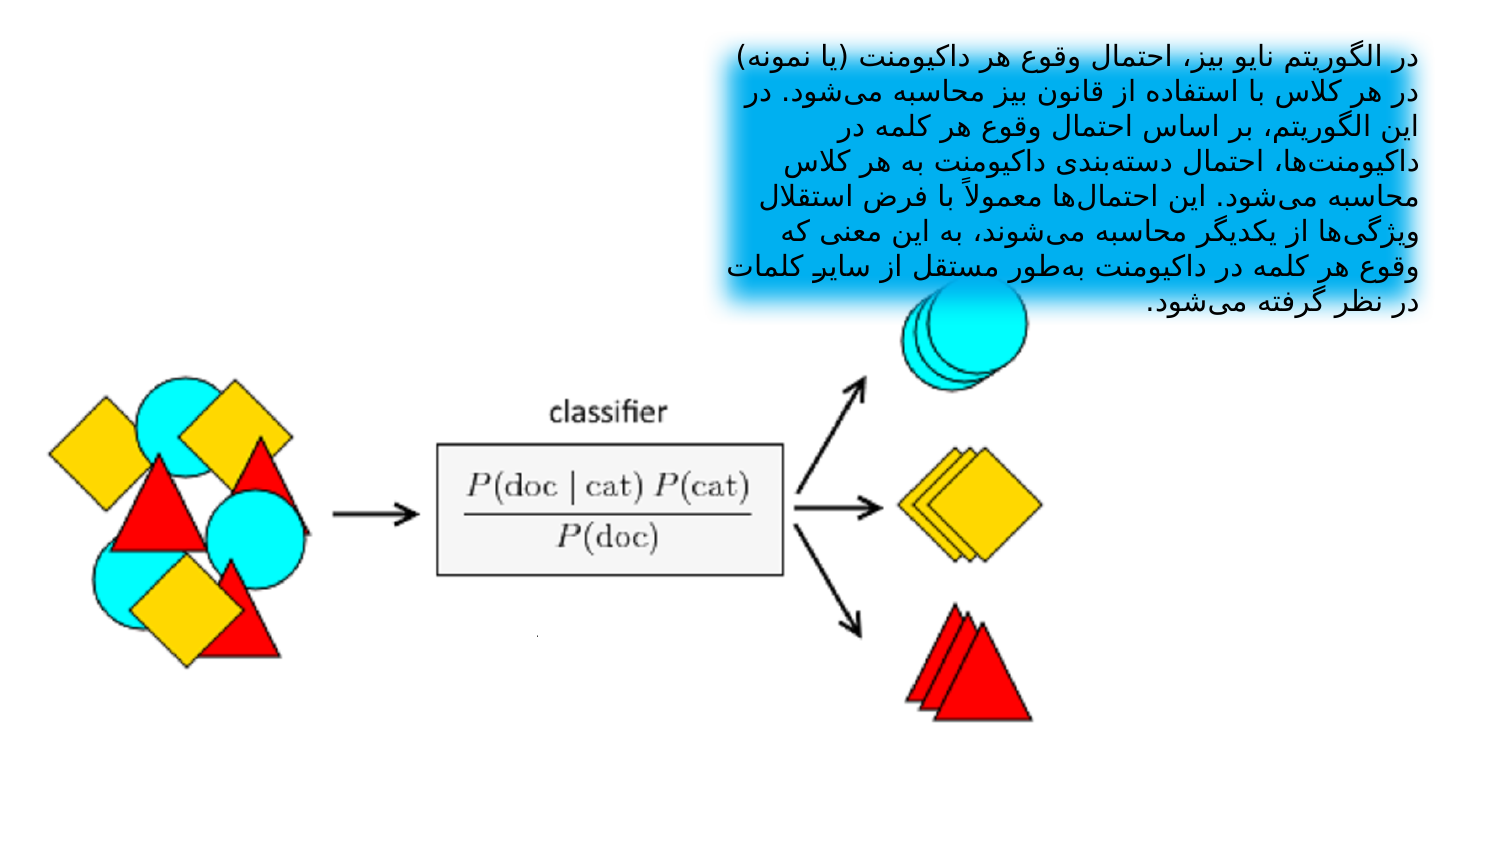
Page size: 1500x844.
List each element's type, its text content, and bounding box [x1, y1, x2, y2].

picture [38, 256, 1048, 744]
text_box در الگوریتم نایو بیز، احتمال وقوع هر داکیومنت (یا نمونه) در هر کلاس با استفاده از قانون بیز محاسبه می‌شود. در این الگوریتم، بر اساس احتمال وقوع هر کلمه در داکیومنت‌ها، احتمال دسته‌بندی داکیومنت به هر کلاس محاسبه می‌شود. این احتمال‌ها معمولاً با فرض استقلال ویژگی‌ها از یکدیگر محاسبه می‌شوند، به این معنی که وقوع هر کلمه در داکیومنت به‌طور مستقل از سایر کلمات در نظر گرفته می‌شود. [748, 76, 1390, 281]
